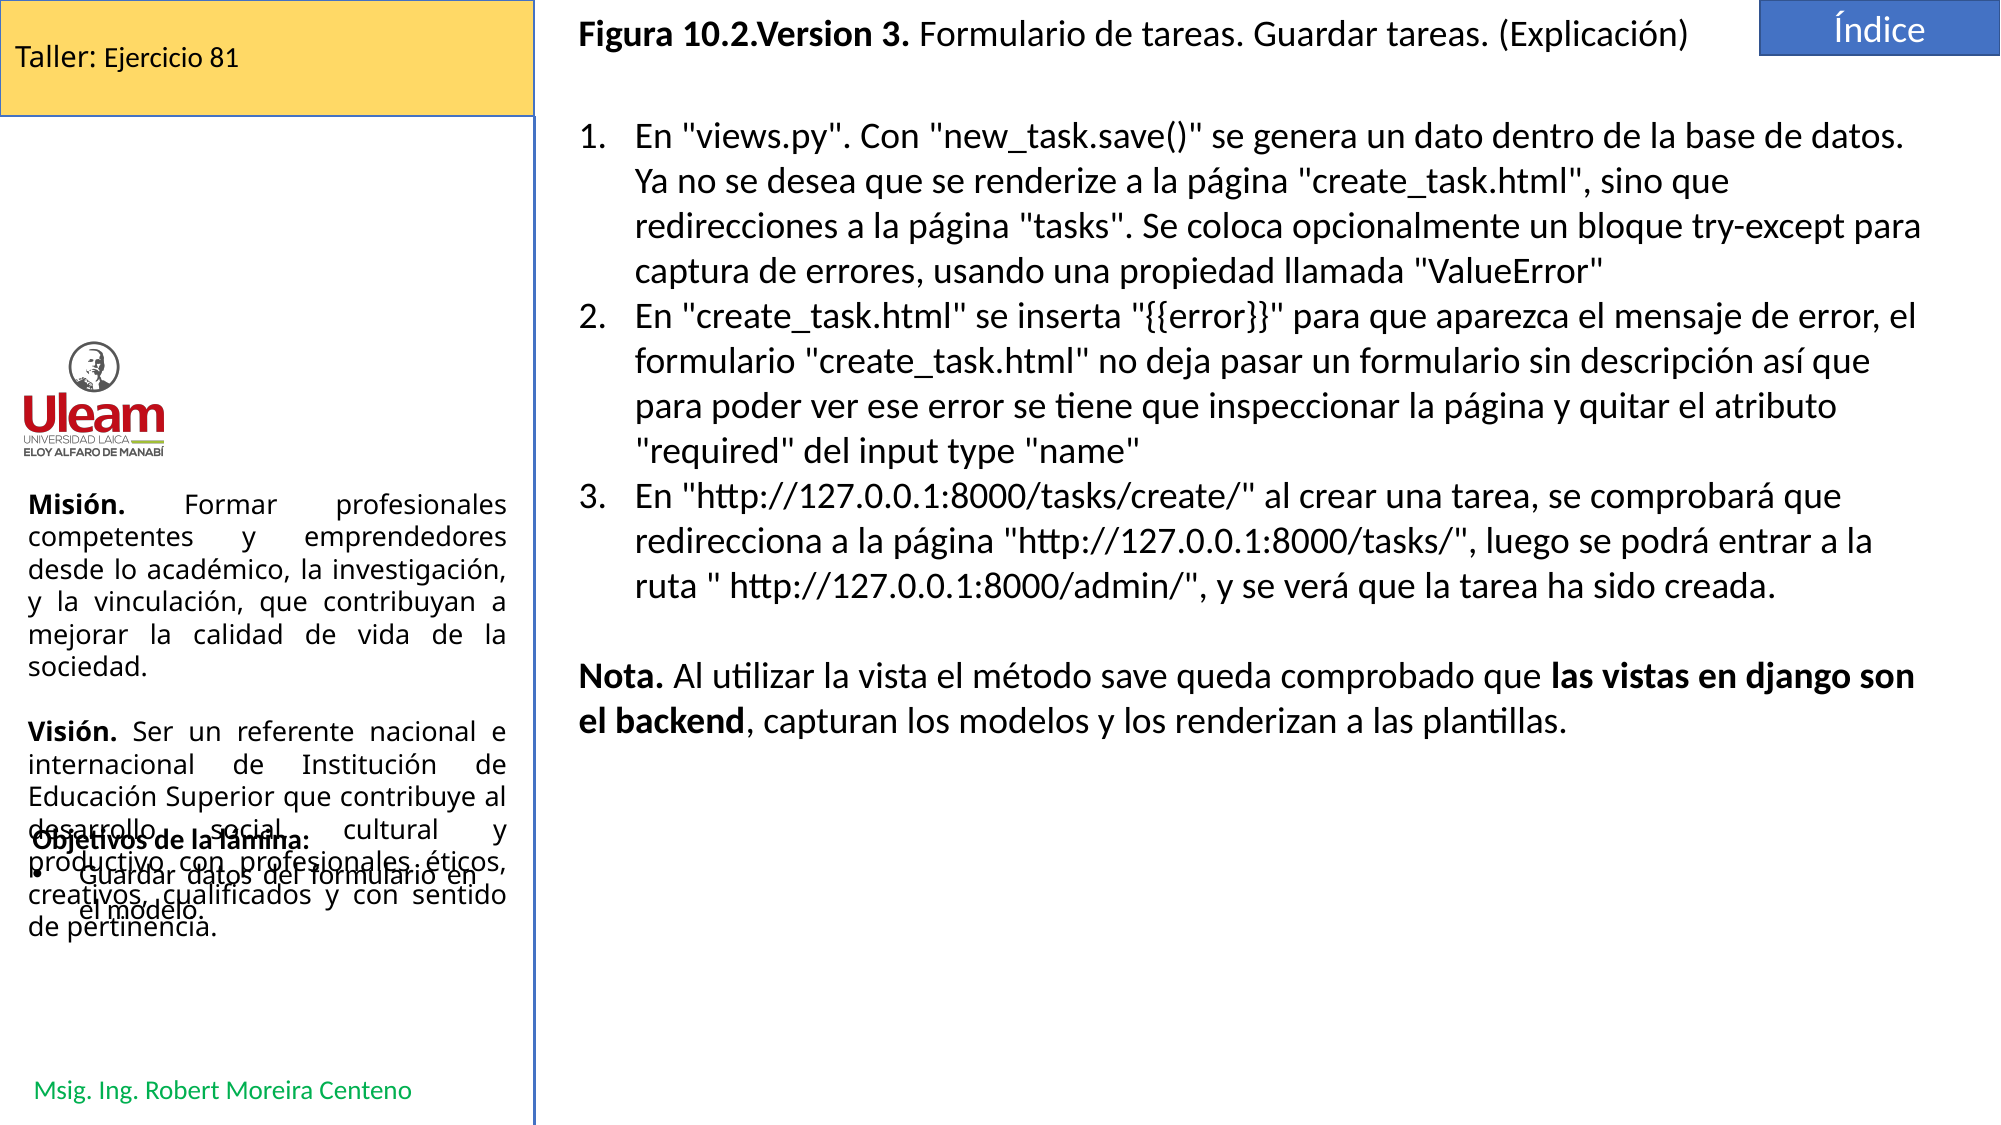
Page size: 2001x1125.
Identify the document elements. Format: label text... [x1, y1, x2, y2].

text_box En "views.py". Con "new_task.save()" se genera un dato dentro de la base de datos. Ya no se desea que se renderize a la página "create_task.html", sino que redirecciones a la página "tasks". Se coloca opcionalmente un bloque try-except para captura de errores, usando una propiedad llamada "ValueError" En "create_task.html" se inserta "{{error}}" para que aparezca el mensaje de error, el formulario "create_task.html" no deja pasar un formulario sin descripción así que para poder ver ese error se tiene que inspeccionar la página y quitar el atributo "required" del input type "name" En "http://127.0.0.1:8000/tasks/create/" al crear una tarea, se comprobará que redirecciona a la página "http://127.0.0.1:8000/tasks/", luego se podrá entrar a la ruta " http://127.0.0.1:8000/admin/", y se verá que la tarea ha sido creada. Nota. Al utilizar la vista el método save queda comprobado que las vistas en django son el backend, capturan los modelos y los renderizan a las plantillas. [563, 103, 1955, 748]
title Taller: Ejercicio 81 [0, 0, 535, 117]
text_box Misión. Formar profesionales competentes y emprendedores desde lo académico, la investigación, y la vinculación, que contribuyan a mejorar la calidad de vida de la sociedad. Visión. Ser un referente nacional e internacional de Institución de Educación Superior que contribuye al desarrollo social, cultural y productivo con profesionales éticos, creativos, cualificados y con sentido de pertinencia. [13, 479, 522, 950]
text_box Figura 10.2.Version 3. Formulario de tareas. Guardar tareas. (Explicación) [563, 1, 1760, 62]
picture [12, 329, 176, 470]
text_box Índice [1759, 0, 2000, 56]
text_box Msig. Ing. Robert Moreira Centeno [18, 1064, 428, 1112]
